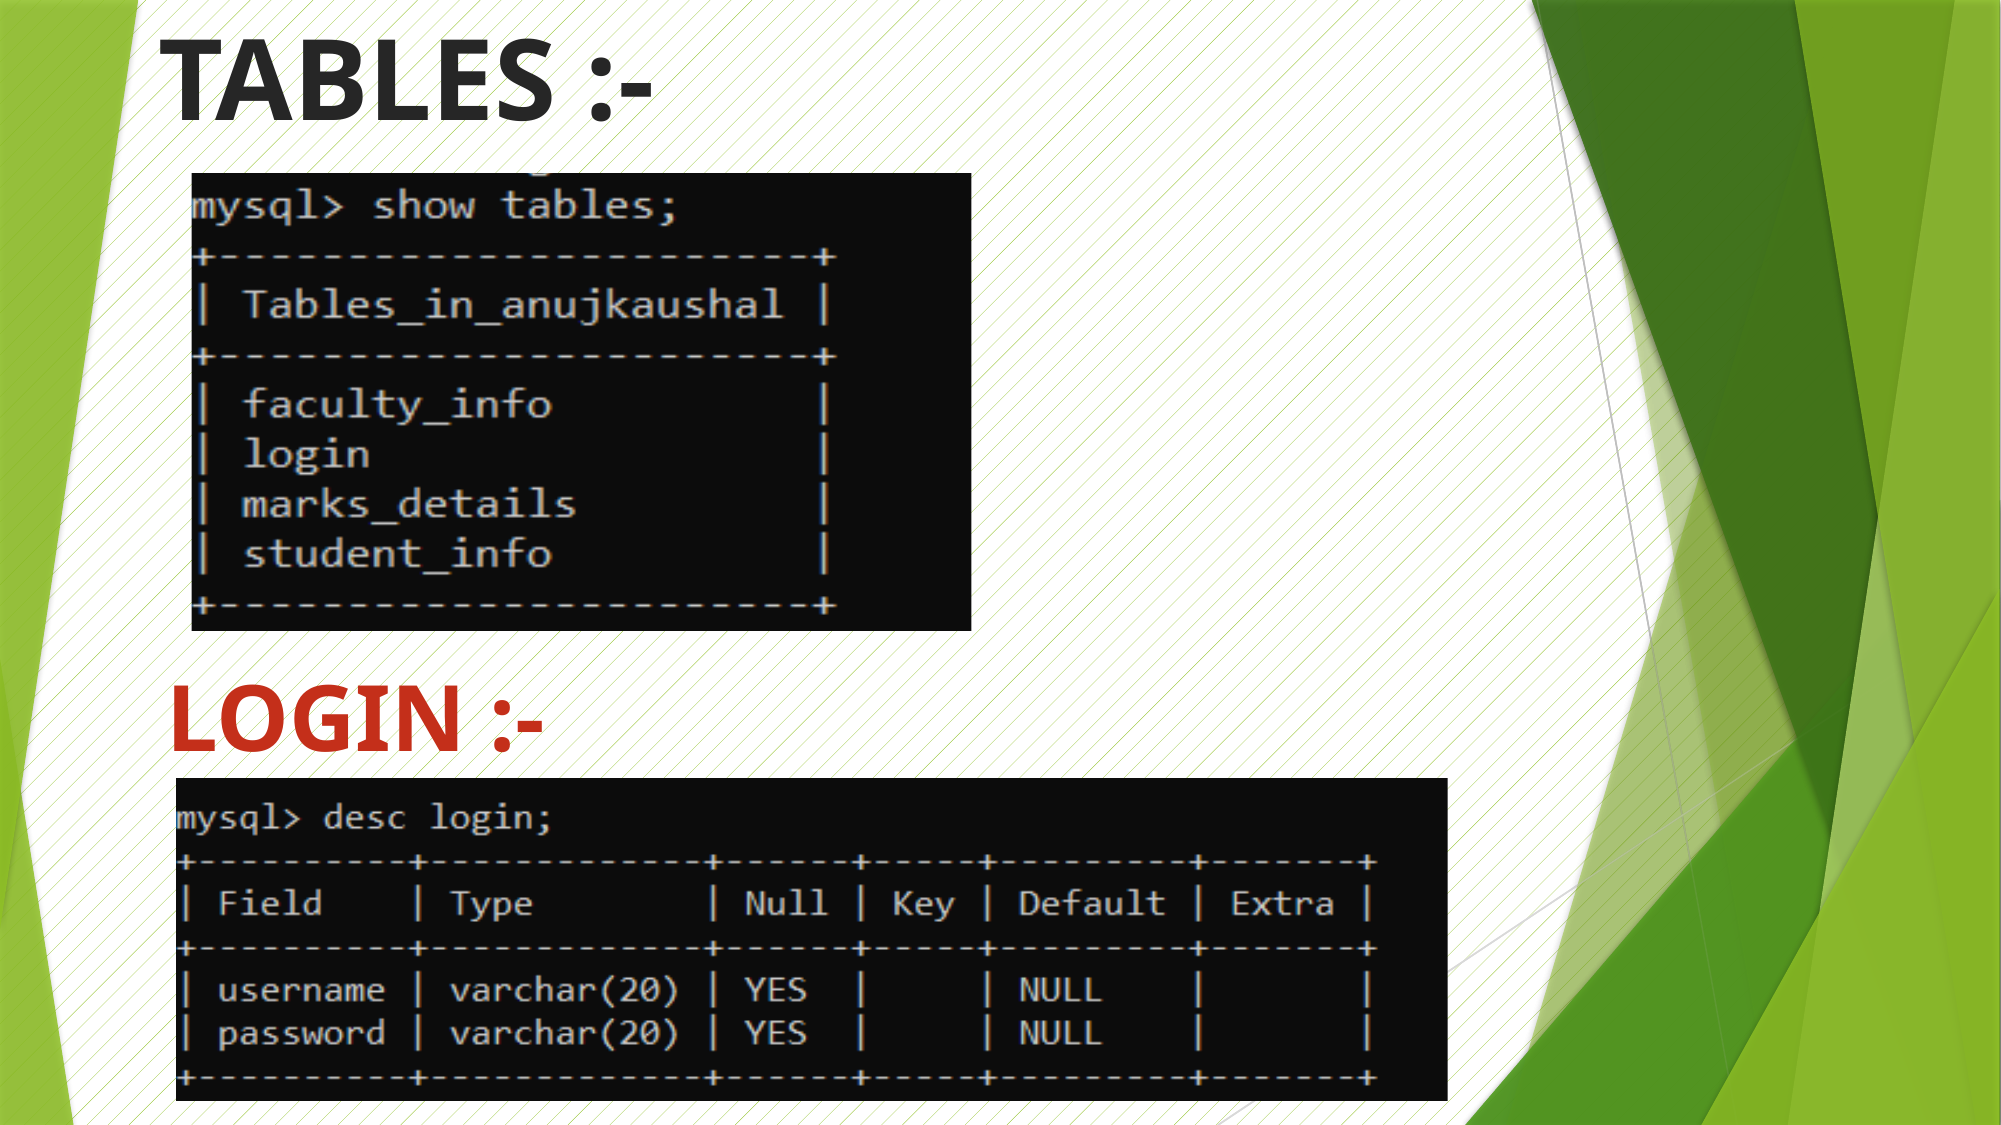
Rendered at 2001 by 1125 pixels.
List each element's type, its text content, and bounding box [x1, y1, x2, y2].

picture [190, 173, 972, 631]
picture [175, 778, 1449, 1102]
text_box TABLES :- [83, 0, 730, 150]
text_box LOGIN :- [151, 652, 561, 778]
